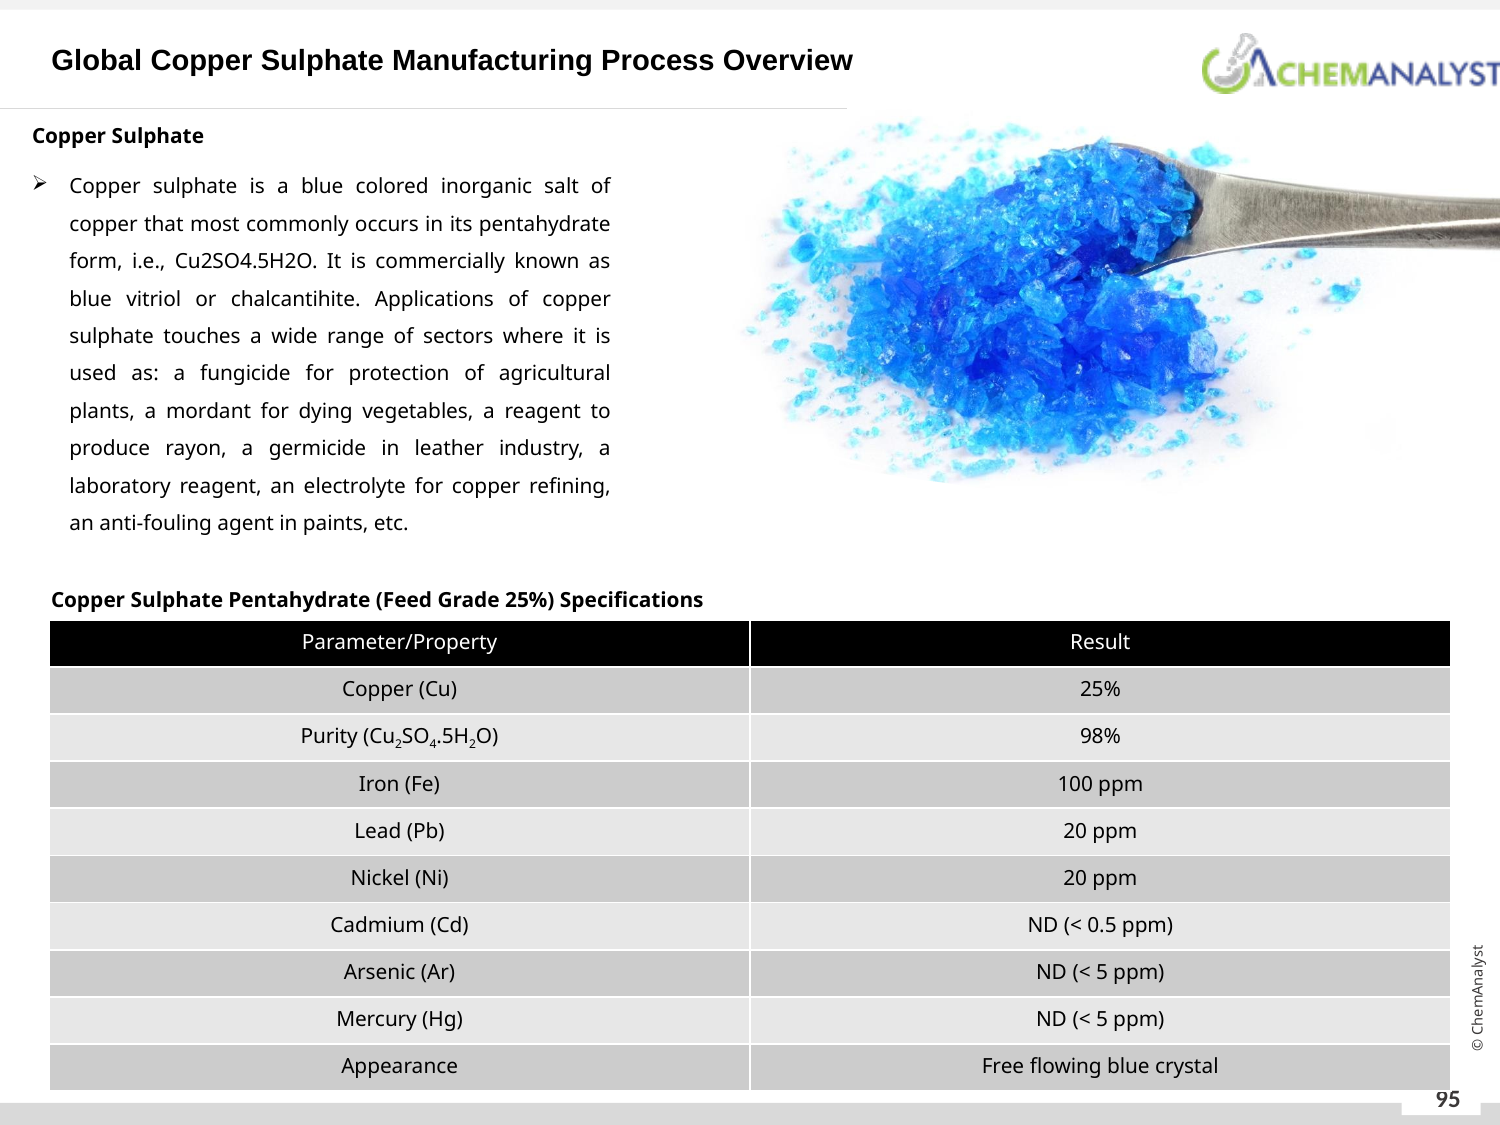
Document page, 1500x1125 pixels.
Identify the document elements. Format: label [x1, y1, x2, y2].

table_cell [751, 951, 1450, 996]
table_cell [50, 762, 749, 807]
table_cell [50, 715, 749, 760]
text_box [36, 33, 1368, 84]
table_cell [50, 903, 749, 949]
table_cell [751, 1045, 1450, 1090]
picture [719, 109, 1500, 499]
table_cell [751, 856, 1450, 902]
table_cell [50, 951, 749, 996]
table_cell [751, 762, 1450, 807]
table_header [50, 621, 749, 666]
table_cell [50, 1045, 749, 1090]
table_cell [751, 715, 1450, 760]
text_box [17, 100, 924, 665]
picture [1202, 33, 1500, 94]
table_cell [751, 809, 1450, 855]
table_cell [751, 903, 1450, 949]
table_cell [751, 998, 1450, 1043]
table_cell [50, 809, 749, 855]
table_cell [50, 668, 749, 713]
table_cell [751, 668, 1450, 713]
table_cell [50, 856, 749, 902]
table_cell [50, 998, 749, 1043]
table_header [751, 621, 1450, 666]
